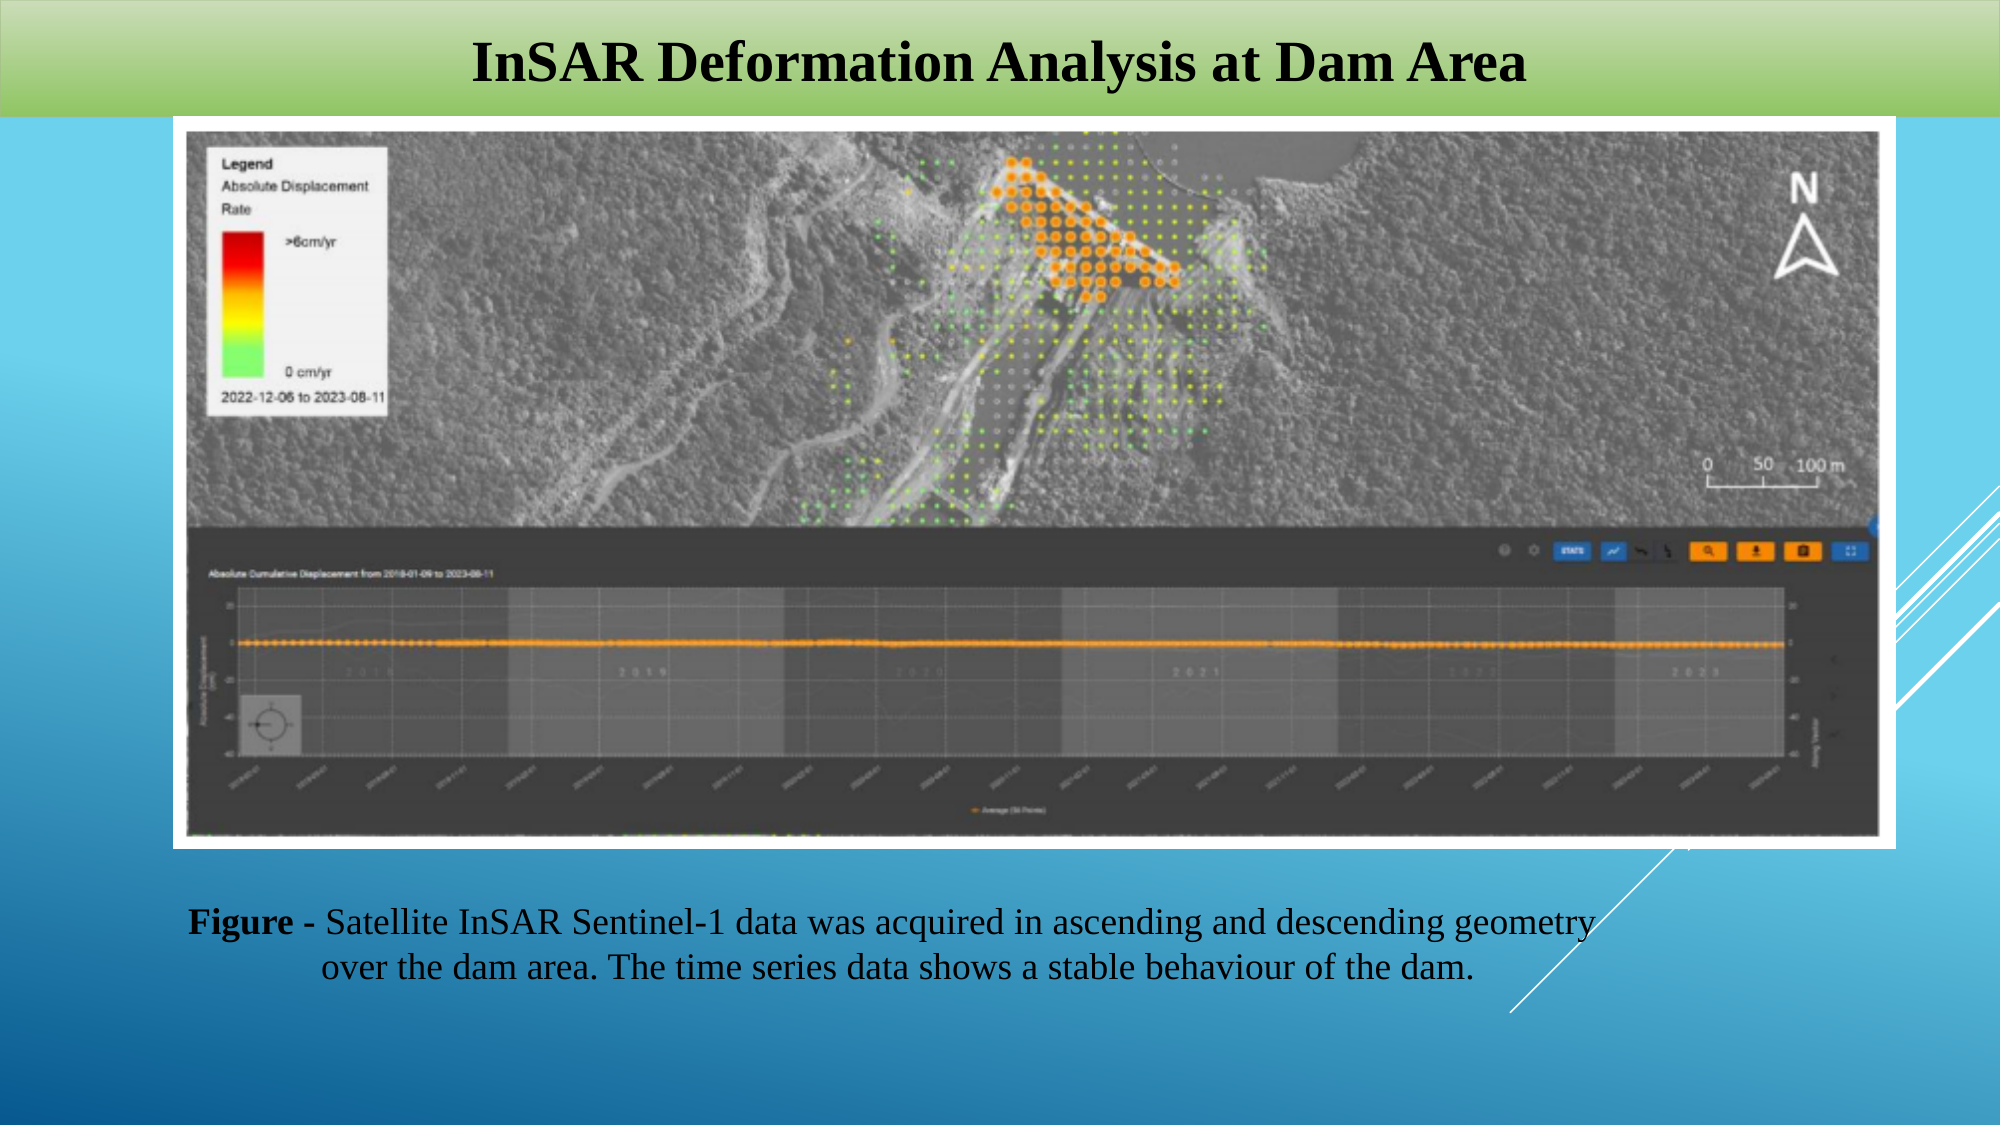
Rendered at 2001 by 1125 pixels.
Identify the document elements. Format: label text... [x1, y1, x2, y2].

text_box InSAR Deformation Analysis at Dam Area [0, 0, 2000, 117]
text_box Figure - Satellite InSAR Sentinel-1 data was acquired in ascending and descending geometry over the dam area. The time series data shows a stable behaviour of the dam. [173, 889, 2000, 1040]
picture [173, 116, 1896, 849]
